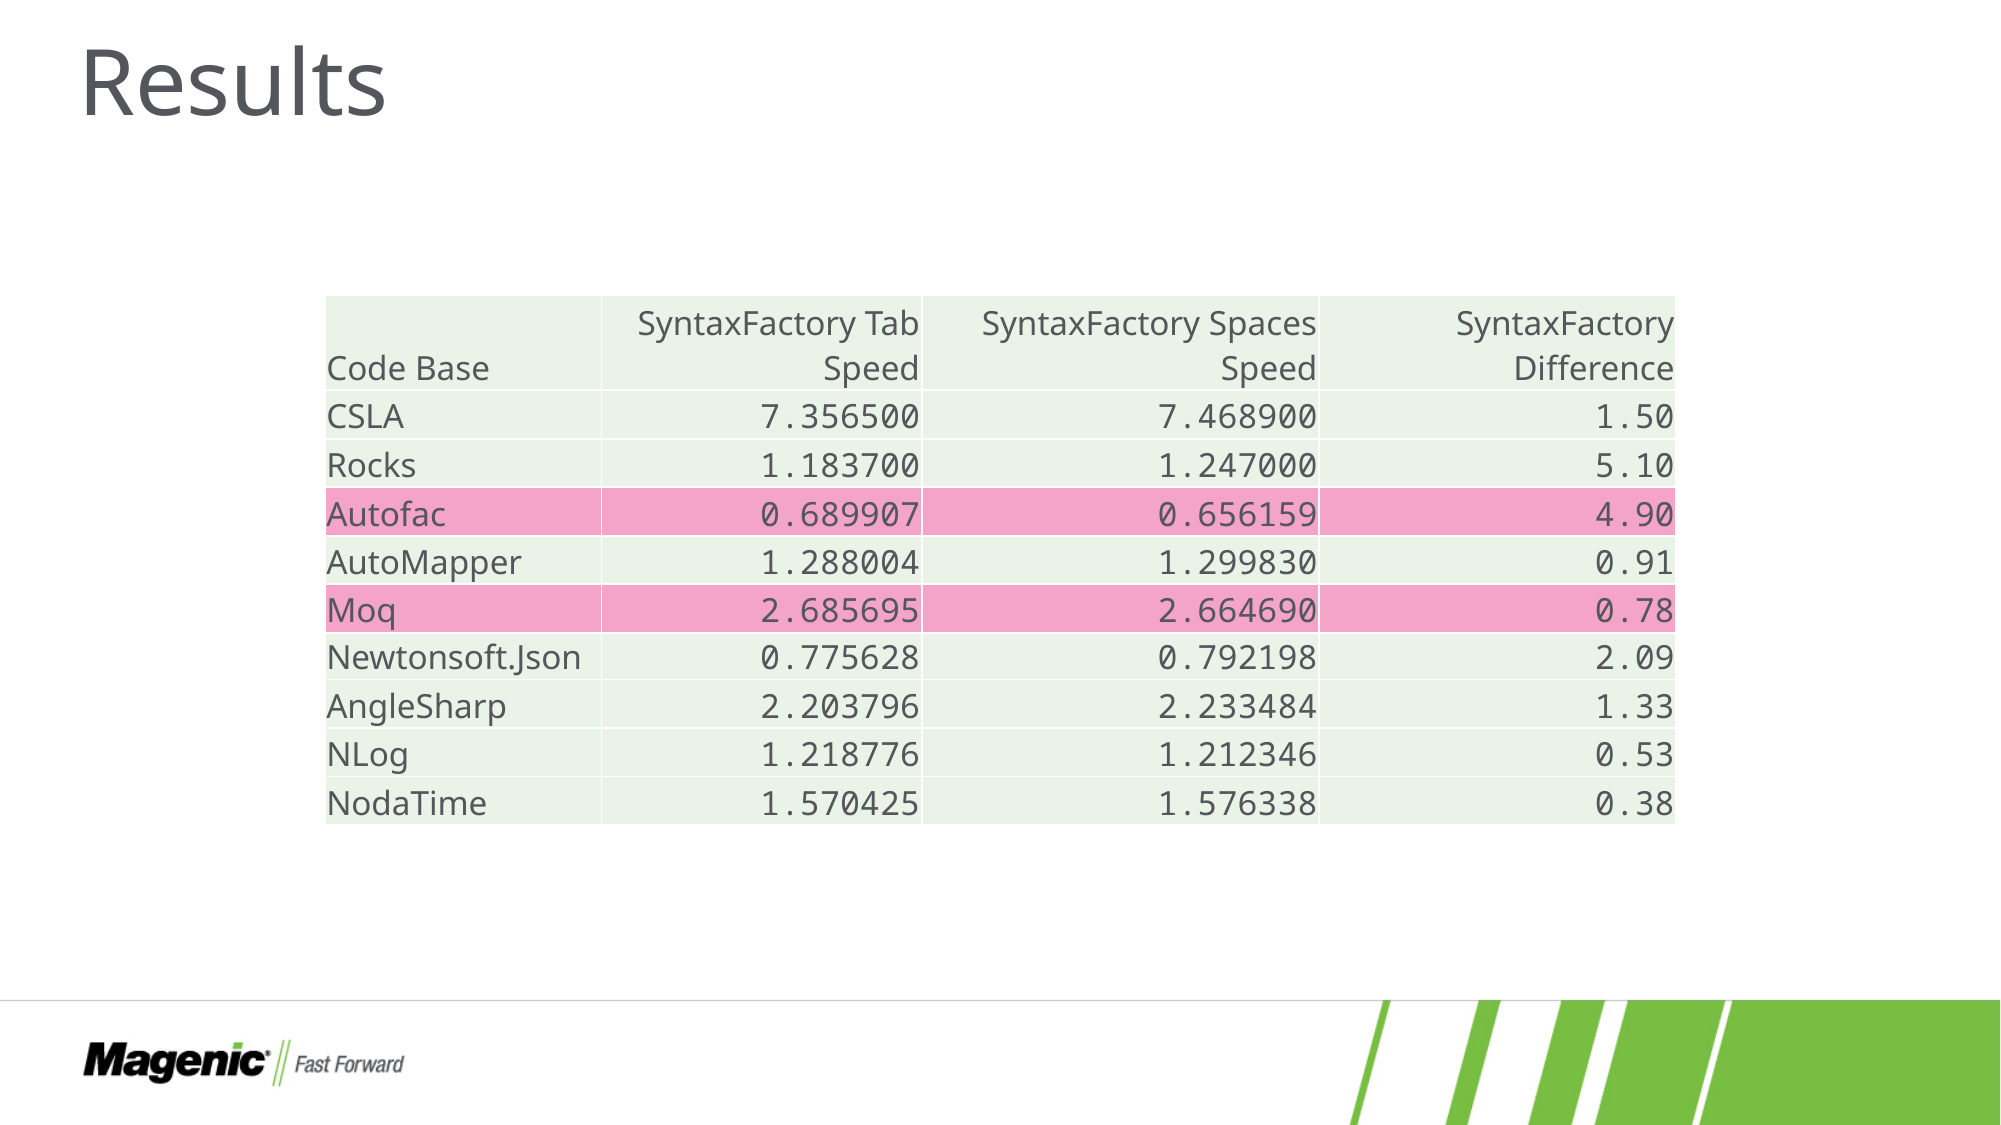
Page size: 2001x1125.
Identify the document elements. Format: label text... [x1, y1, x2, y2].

table_cell 7.468900 [923, 391, 1318, 438]
table_cell 0.53 [1320, 729, 1675, 776]
table_header Code Base [326, 296, 601, 389]
table_cell 2.233484 [923, 680, 1318, 727]
table_cell 7.356500 [602, 391, 921, 438]
table_cell NodaTime [326, 777, 601, 824]
table_cell 1.218776 [602, 729, 921, 776]
table_cell 0.91 [1320, 537, 1675, 583]
table_cell 1.288004 [602, 537, 921, 583]
table_cell NLog [326, 729, 601, 776]
table_cell 0.38 [1320, 777, 1675, 824]
table_cell 1.33 [1320, 680, 1675, 727]
table_cell AngleSharp [326, 680, 601, 727]
table_cell 0.775628 [602, 634, 921, 679]
table_cell Autofac [326, 488, 601, 535]
table_cell Newtonsoft.Json [326, 634, 601, 679]
table_cell 4.90 [1320, 488, 1675, 535]
table_cell 1.299830 [923, 537, 1318, 583]
table_cell 1.50 [1320, 391, 1675, 438]
table_cell 1.183700 [602, 440, 921, 486]
table_cell CSLA [326, 391, 601, 438]
table_header SyntaxFactory Tab Speed [602, 296, 921, 389]
table_cell 2.664690 [923, 585, 1318, 632]
table_cell 0.656159 [923, 488, 1318, 535]
table_cell 1.570425 [602, 777, 921, 824]
table_cell 1.247000 [923, 440, 1318, 486]
table_header SyntaxFactory Difference [1320, 296, 1675, 389]
table_cell 5.10 [1320, 440, 1675, 486]
table_header SyntaxFactory Spaces Speed [923, 296, 1318, 389]
table_cell 0.792198 [923, 634, 1318, 679]
table_cell Moq [326, 585, 601, 632]
table_cell Rocks [326, 440, 601, 486]
table_cell 1.576338 [923, 777, 1318, 824]
table_cell 1.212346 [923, 729, 1318, 776]
title Results [63, 41, 1938, 131]
table_cell AutoMapper [326, 537, 601, 583]
table_cell 2.685695 [602, 585, 921, 632]
table_cell 0.78 [1320, 585, 1675, 632]
table_cell 0.689907 [602, 488, 921, 535]
table_cell 2.203796 [602, 680, 921, 727]
table_cell 2.09 [1320, 634, 1675, 679]
picture [0, 0, 2001, 1125]
